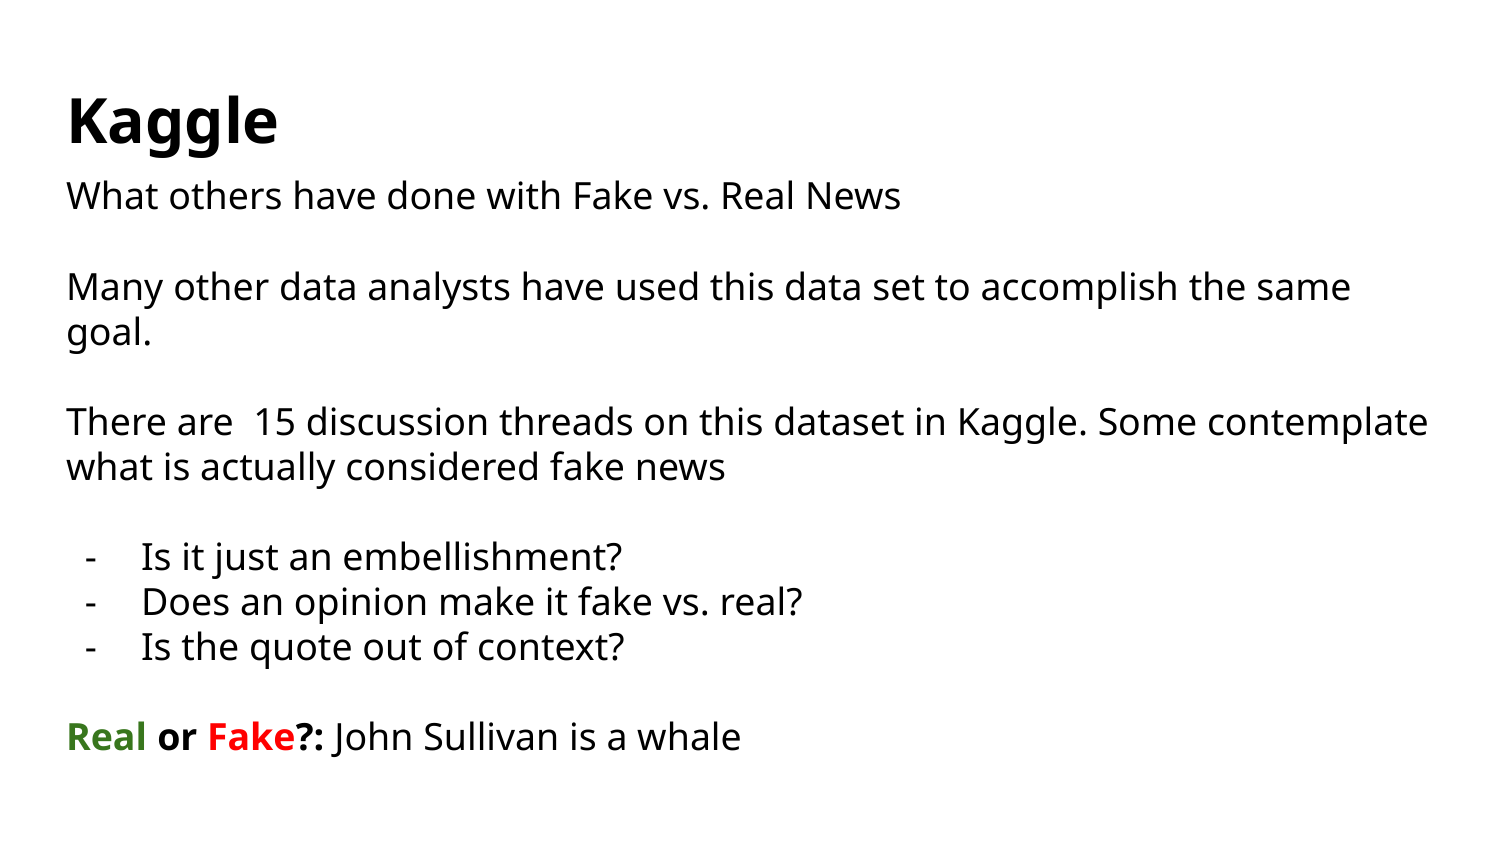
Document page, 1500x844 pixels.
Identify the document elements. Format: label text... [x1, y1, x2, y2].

list Many other data analysts have used this data set to accomplish the same goal. There are 15 discussion threads on this dataset in Kaggle. Some contemplate what is actually considered fake news Is it just an embellishment? Does an opinion make it fake vs. real? Is the quote out of context? Real or Fake?: John Sullivan is a whale [51, 248, 1449, 809]
title Kaggle [51, 66, 1449, 169]
text_box What others have done with Fake vs. Real News [51, 157, 1002, 233]
